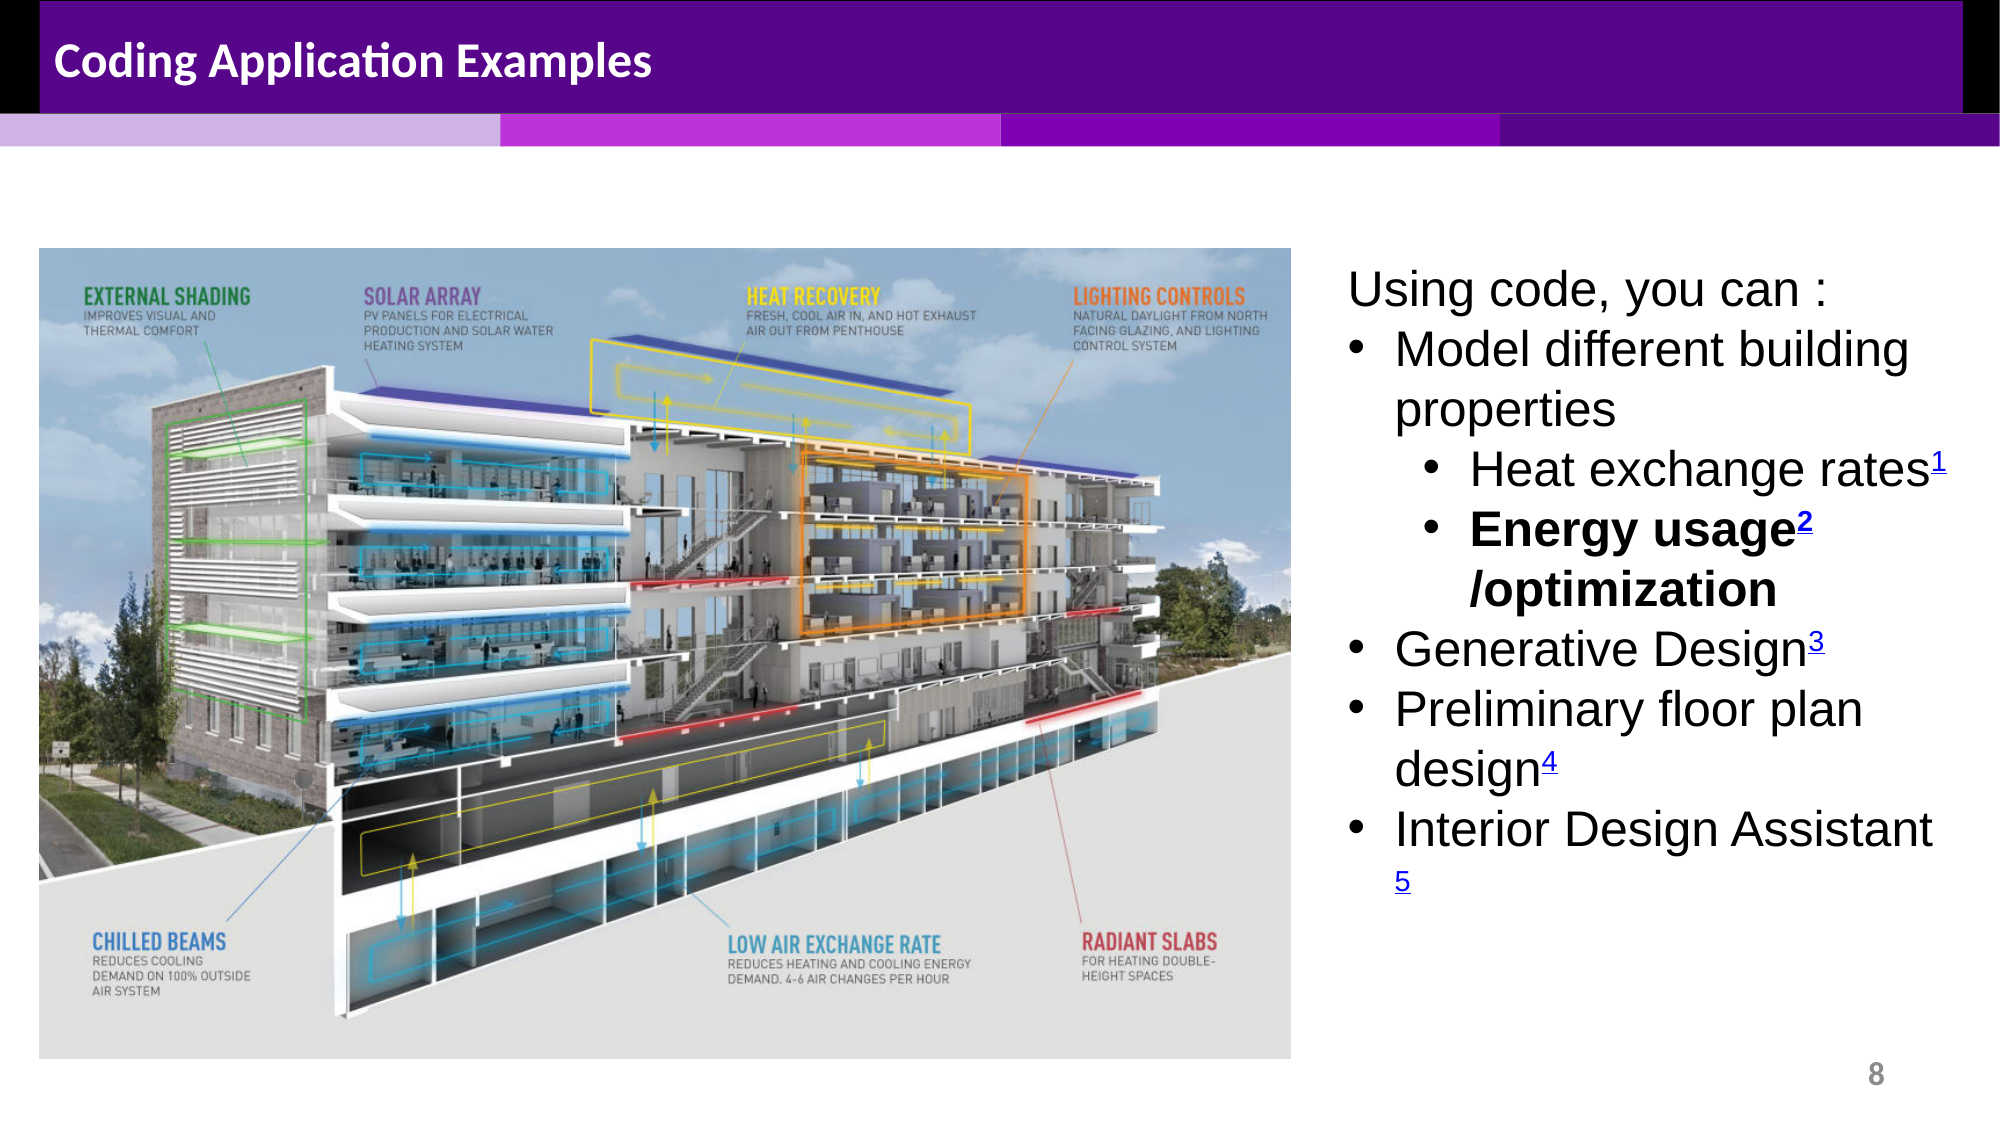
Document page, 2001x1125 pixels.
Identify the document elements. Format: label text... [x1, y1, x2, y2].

picture [39, 248, 1291, 1059]
text_box Using code, you can : Model different building properties Heat exchange rates1 Energy usage2/optimization Generative Design3 Preliminary floor plan design4 Interior Design Assistant5 [1332, 248, 1963, 984]
text_box Coding Application Examples [39, 1, 1963, 113]
